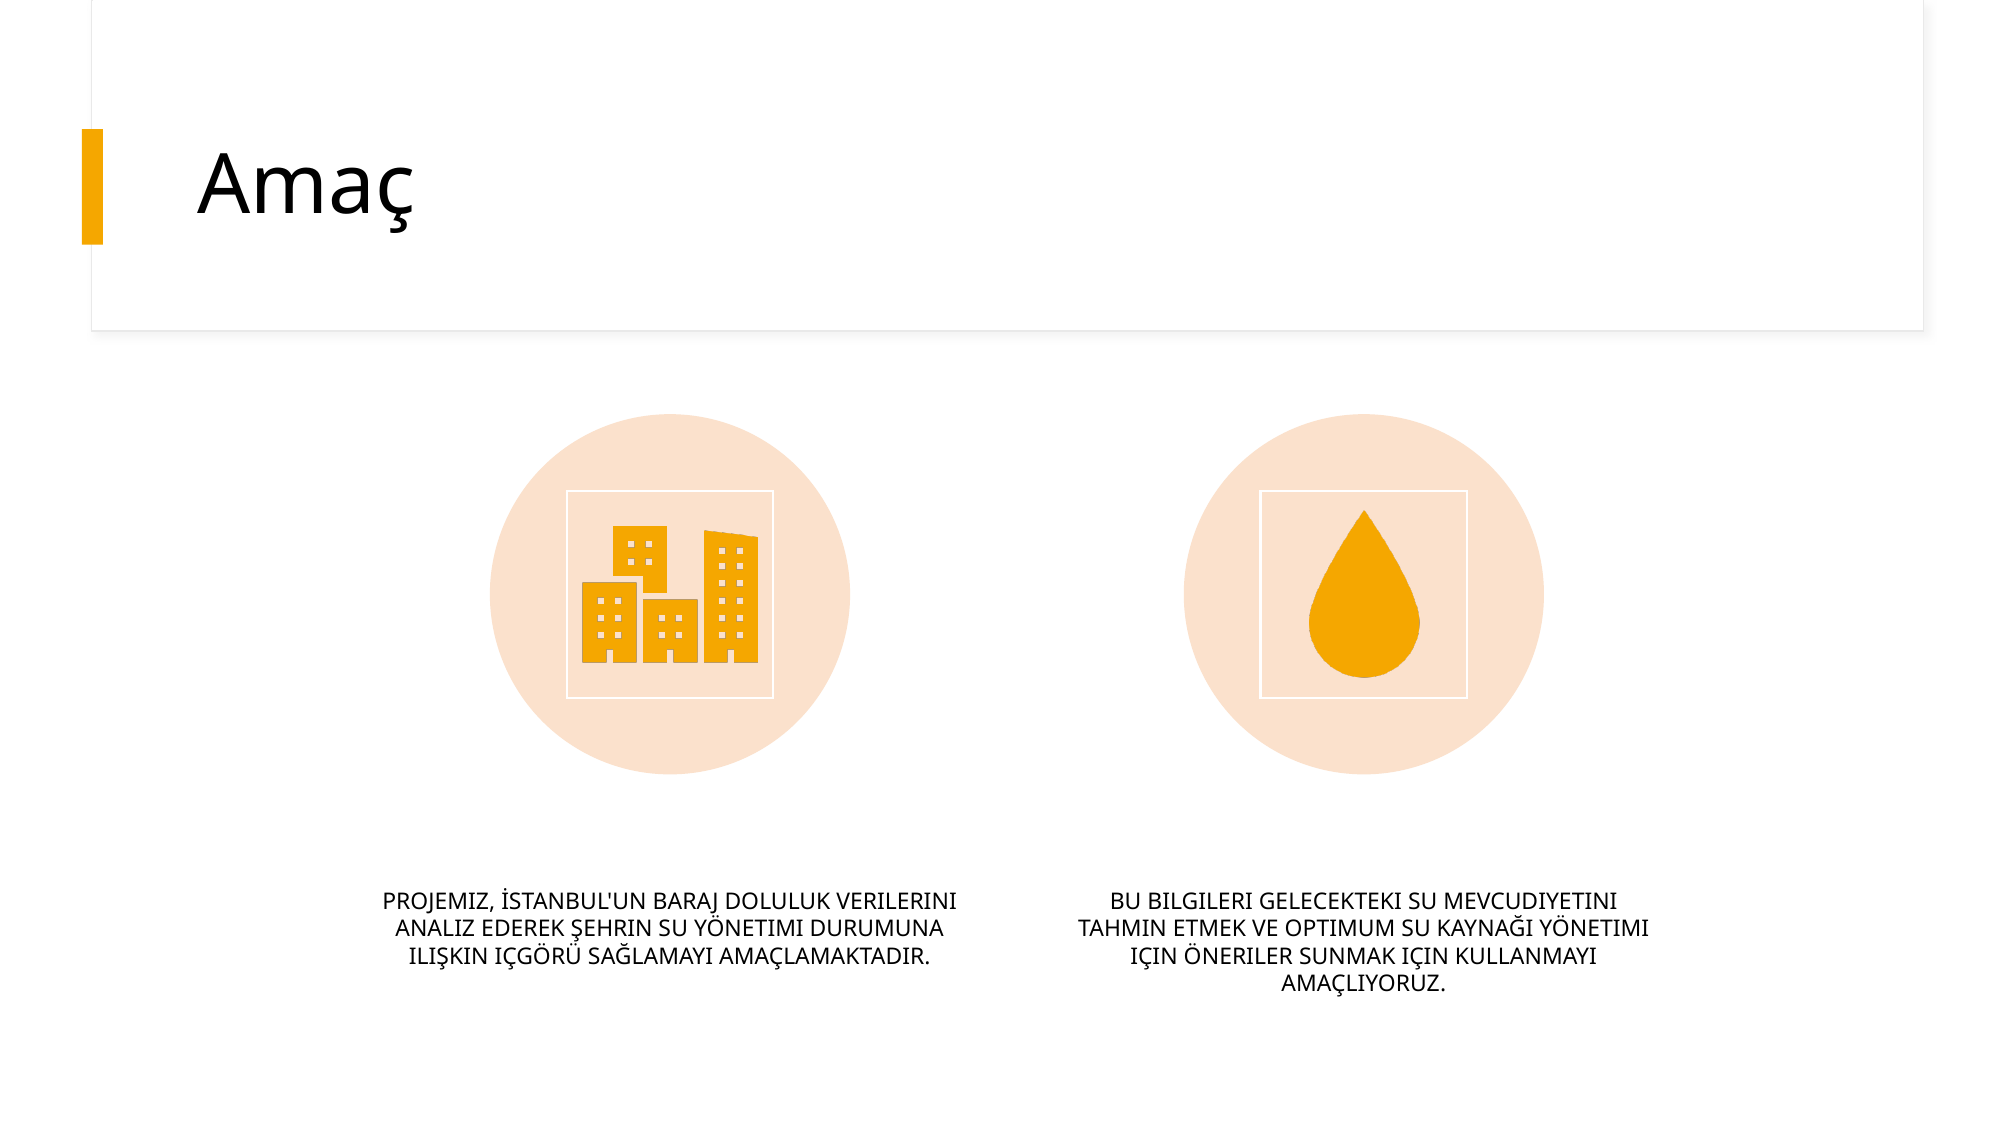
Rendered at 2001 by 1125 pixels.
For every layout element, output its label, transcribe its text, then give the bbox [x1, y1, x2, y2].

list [182, 406, 1851, 1013]
title Amaç [183, 90, 1851, 284]
